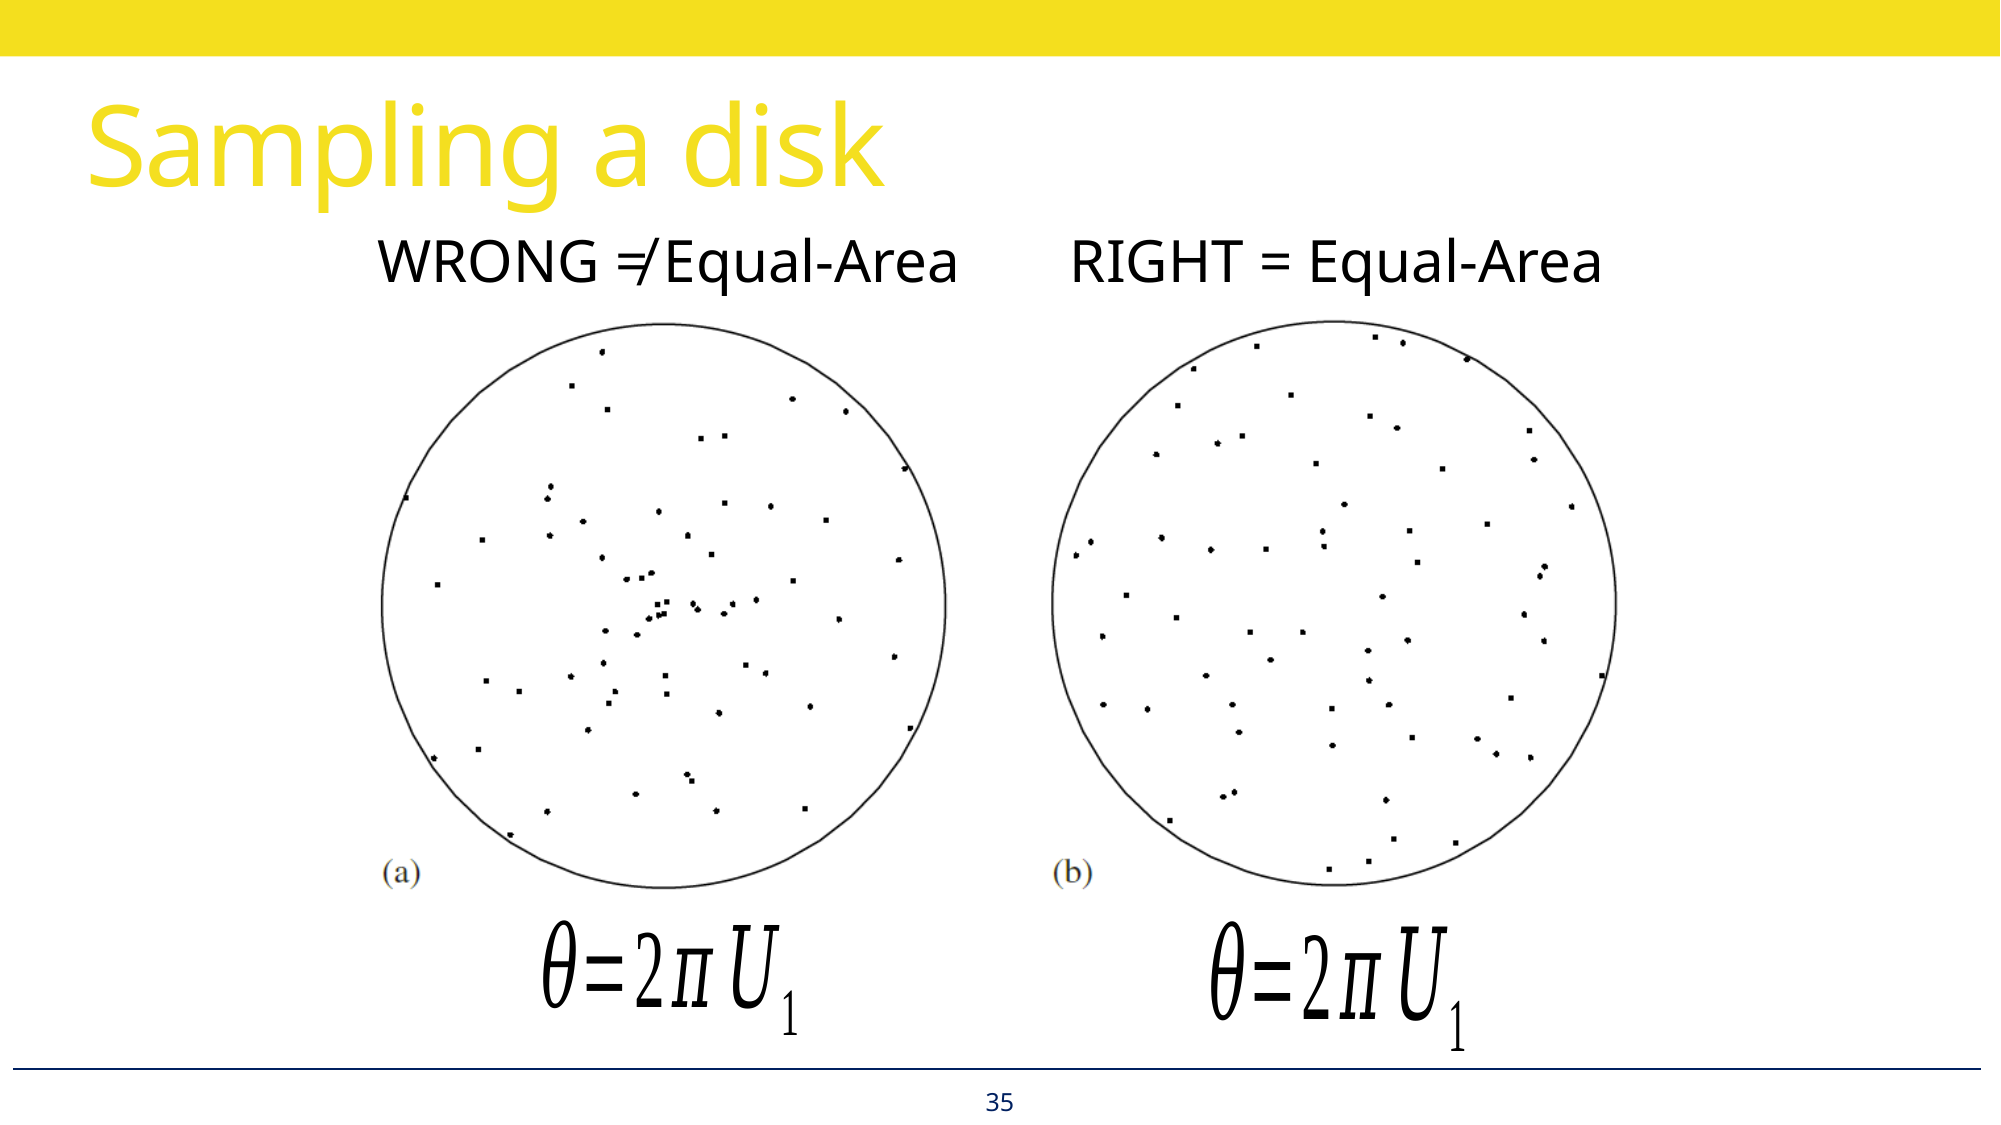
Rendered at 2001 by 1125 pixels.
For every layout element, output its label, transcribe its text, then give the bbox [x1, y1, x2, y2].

text_box WRONG ≠ Equal-Area [377, 223, 961, 294]
picture [364, 306, 1635, 909]
slide_number 35 [916, 1078, 1084, 1125]
text_box RIGHT = Equal-Area [1069, 223, 1605, 294]
title Sampling a disk [85, 89, 1915, 212]
